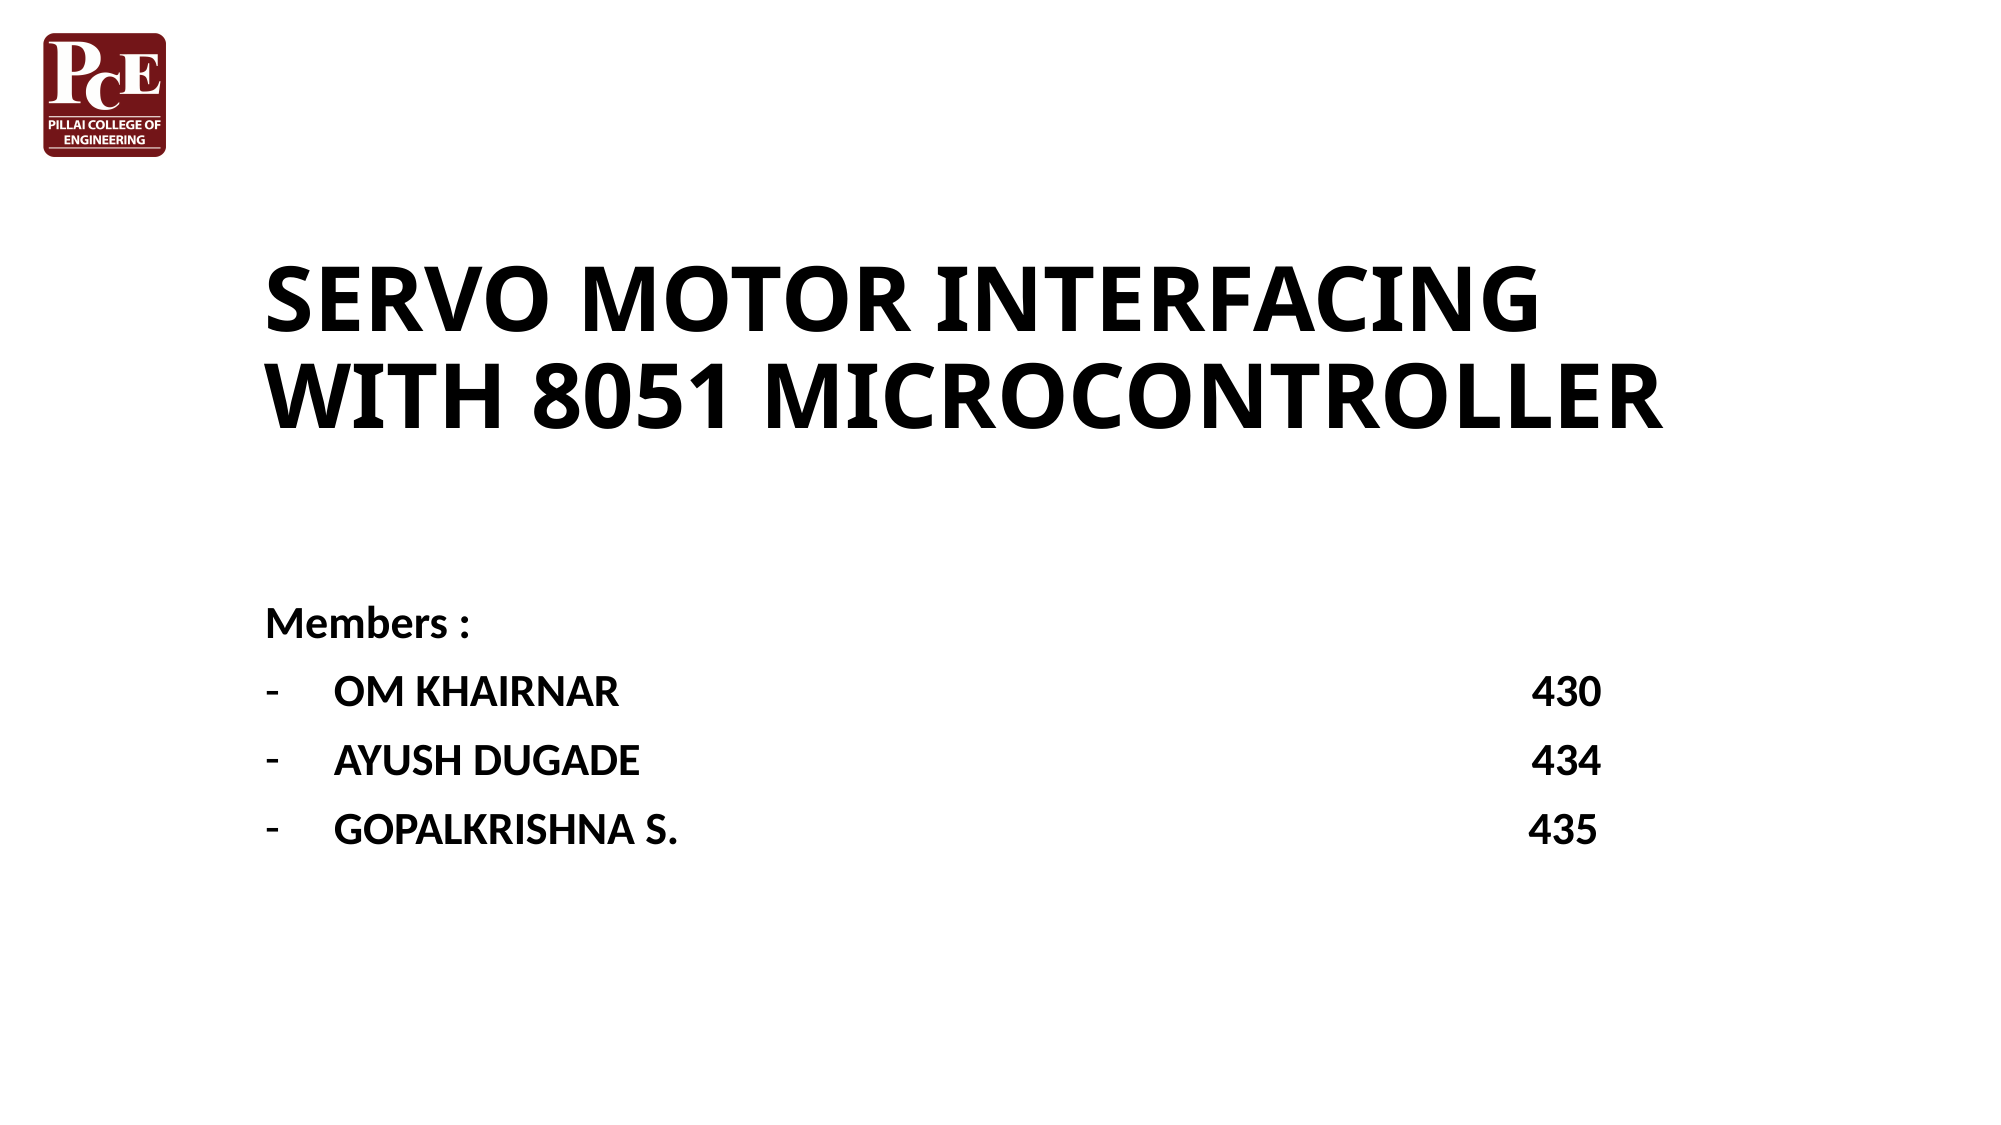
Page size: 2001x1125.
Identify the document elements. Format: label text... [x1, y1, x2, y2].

title SERVO MOTOR INTERFACING WITH 8051 MICROCONTROLLER [249, 184, 1750, 456]
picture [42, 32, 167, 158]
subtitle Members : OM KHAIRNAR 430 AYUSH DUGADE 434 GOPALKRISHNA S. 435 [249, 590, 1750, 863]
